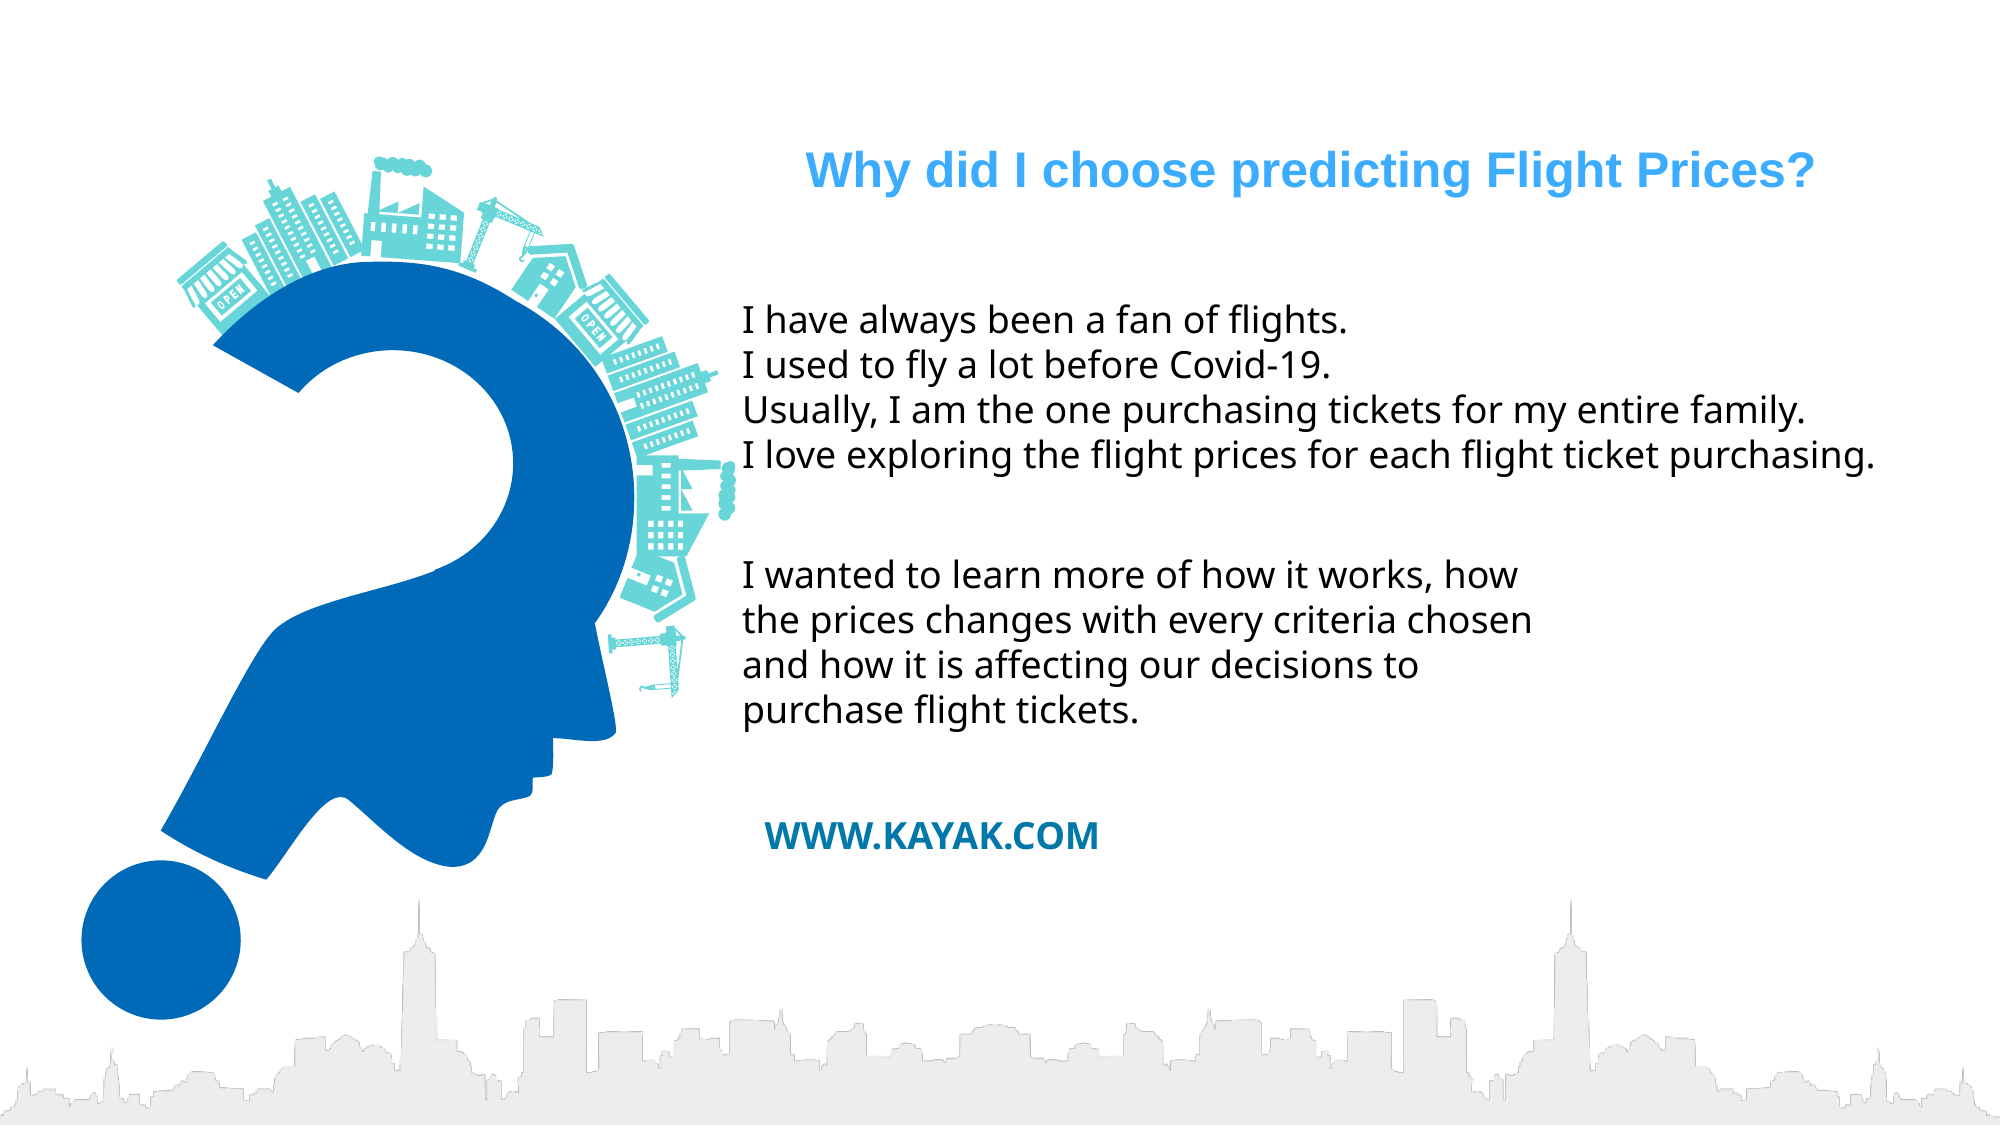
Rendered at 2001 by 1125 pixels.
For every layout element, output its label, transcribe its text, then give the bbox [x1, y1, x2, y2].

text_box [65, 274, 658, 1009]
picture [0, 898, 2000, 1125]
text_box Why did I choose predicting Flight Prices? [790, 129, 1833, 205]
text_box WWW.KAYAK.COM [749, 804, 1116, 865]
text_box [187, 158, 736, 690]
text_box I have always been a fan of flights. I used to fly a lot before Covid-19. Usually, I am the one purchasing tickets for my entire family. I love exploring the flight prices for each flight ticket purchasing. [736, 288, 1926, 483]
text_box I wanted to learn more of how it works, how the prices changes with every criteria chosen and how it is affecting our decisions to purchase flight tickets. [727, 543, 1550, 739]
